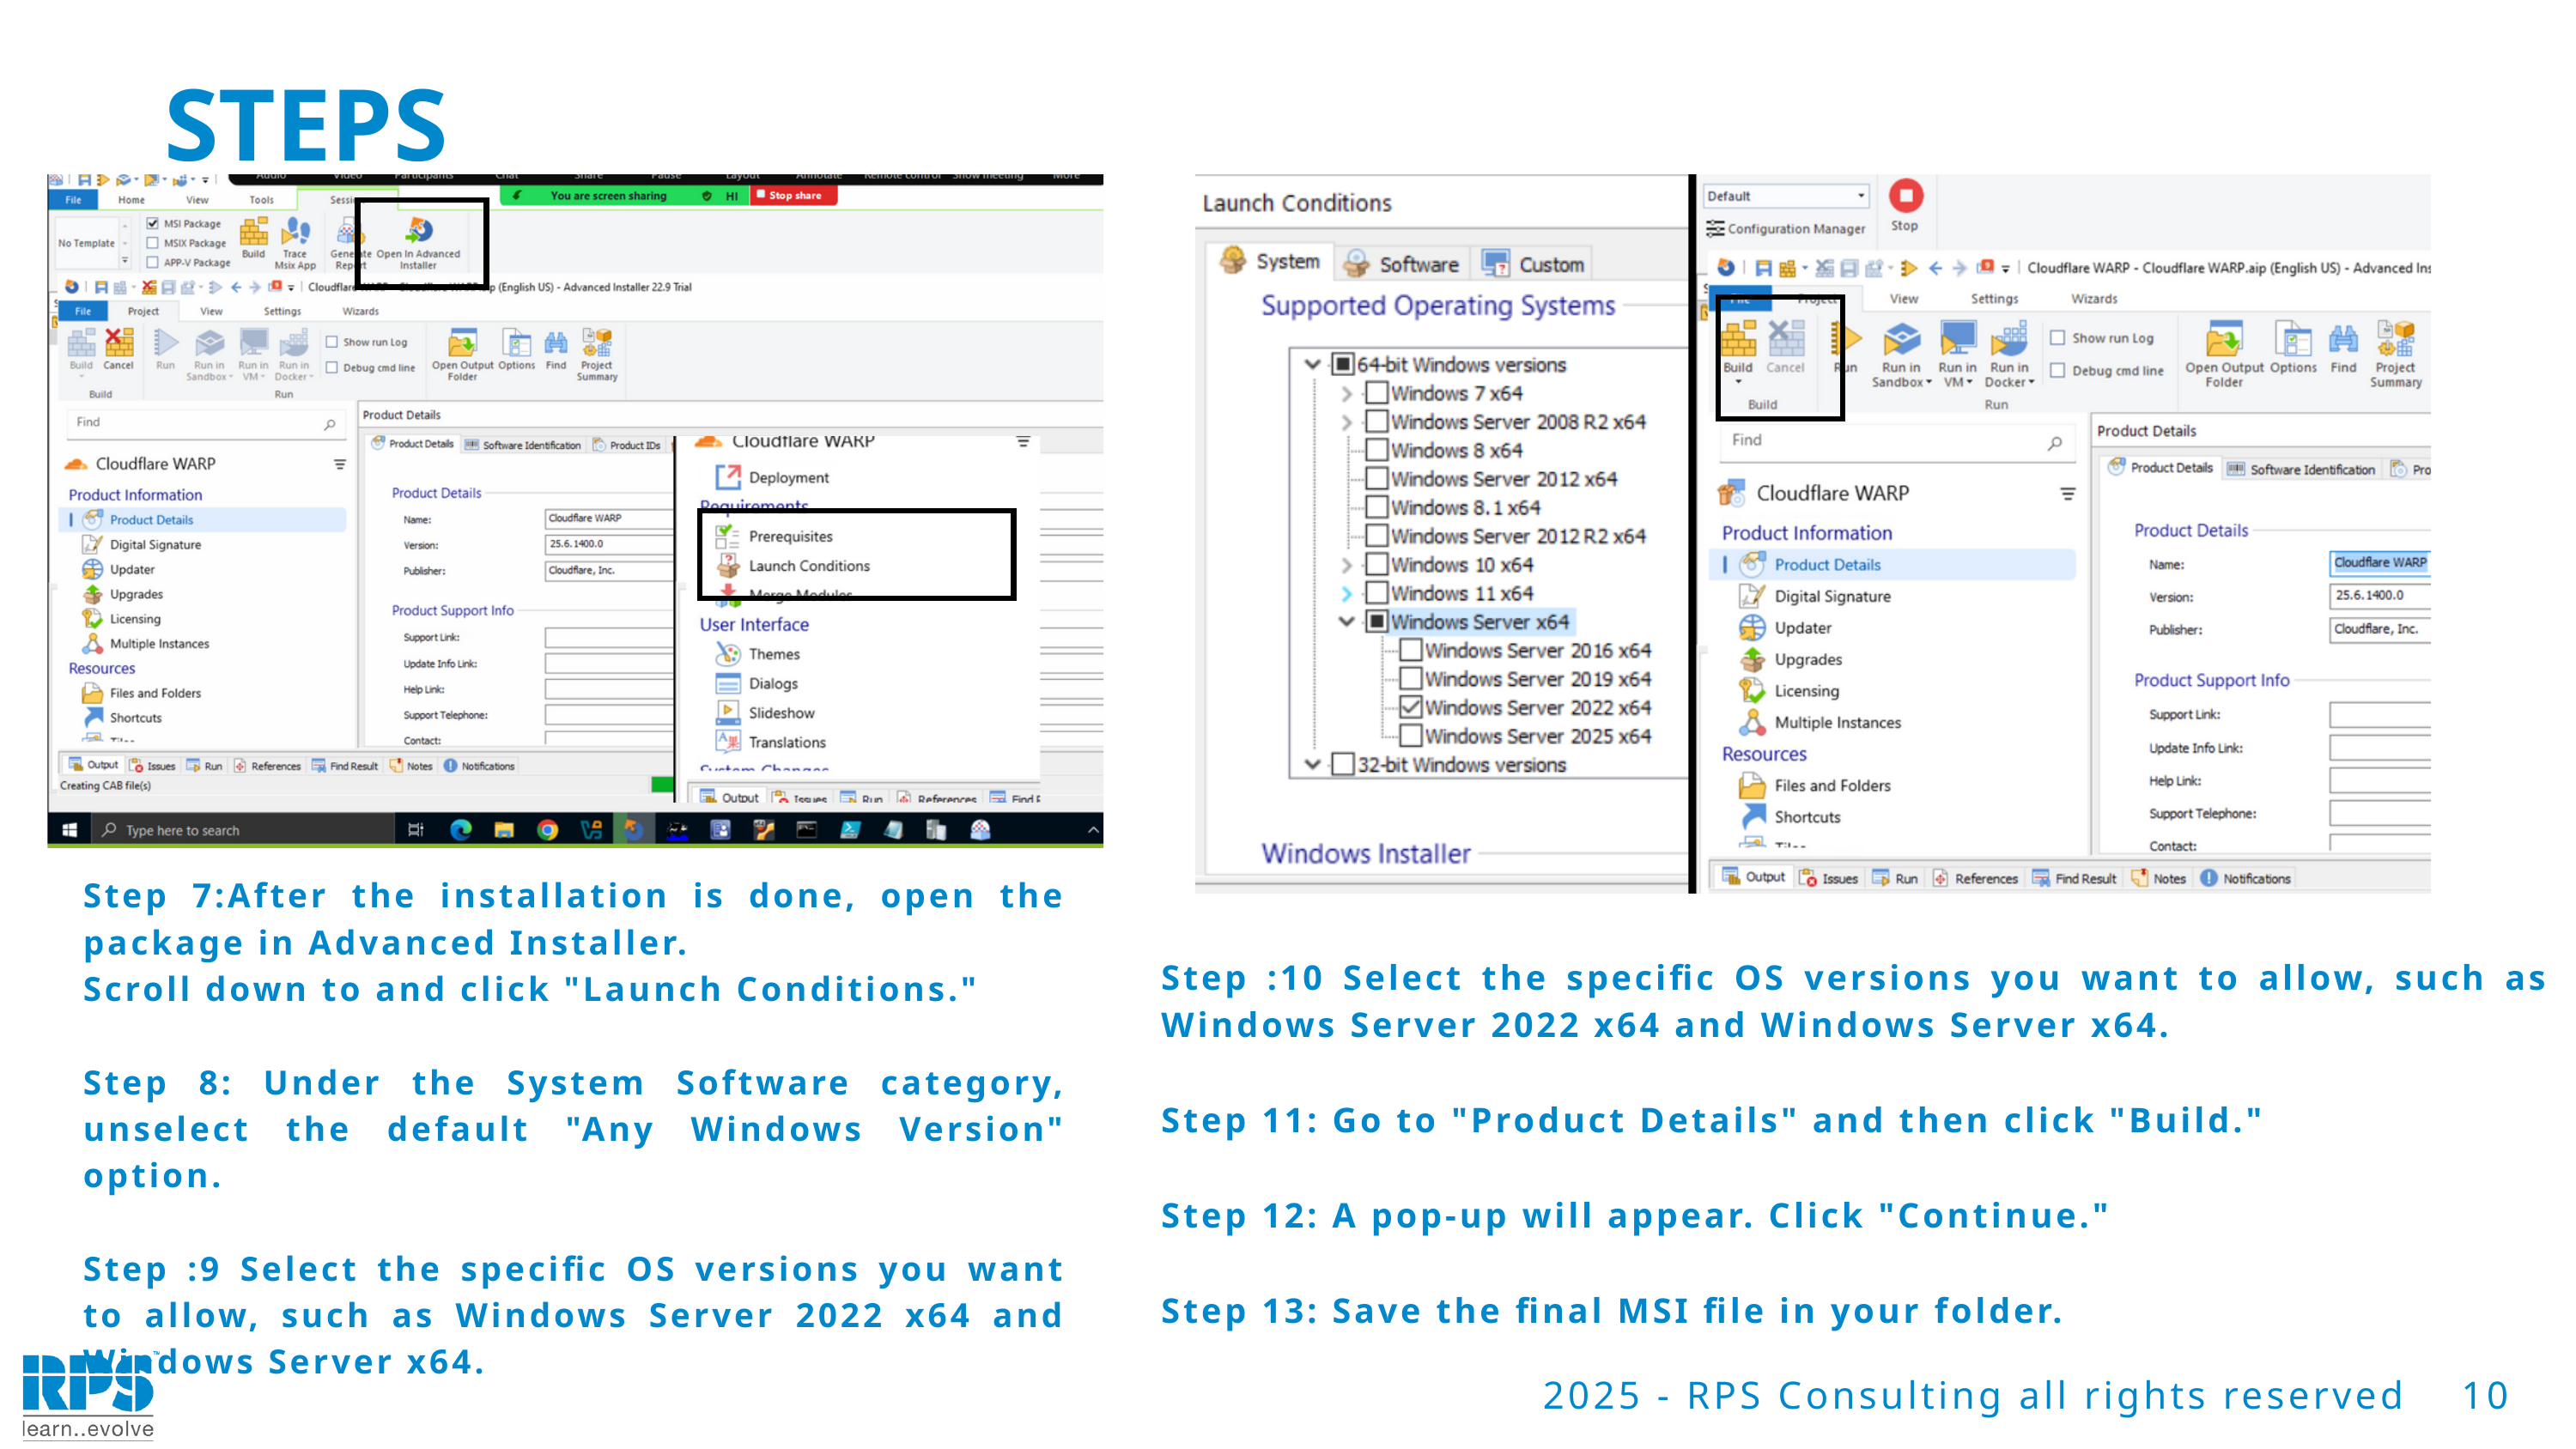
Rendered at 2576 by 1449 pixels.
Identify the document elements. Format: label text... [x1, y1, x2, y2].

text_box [1194, 173, 2432, 894]
text_box STEPS [107, 42, 505, 173]
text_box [47, 173, 1104, 1369]
text_box Step :10 Select the specific OS versions you want to allow, such as Windows Server 2022 x64 and Windows Server x64. Step 11: Go to "Product Details" and then click "Build." Step 12: A pop-up will appear. Click "Continue." Step 13: Save the final MSI file in your folder. [1161, 949, 2552, 1378]
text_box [22, 1350, 160, 1441]
text_box 2025 - RPS Consulting all rights reserved 10 [957, 1363, 2537, 1416]
